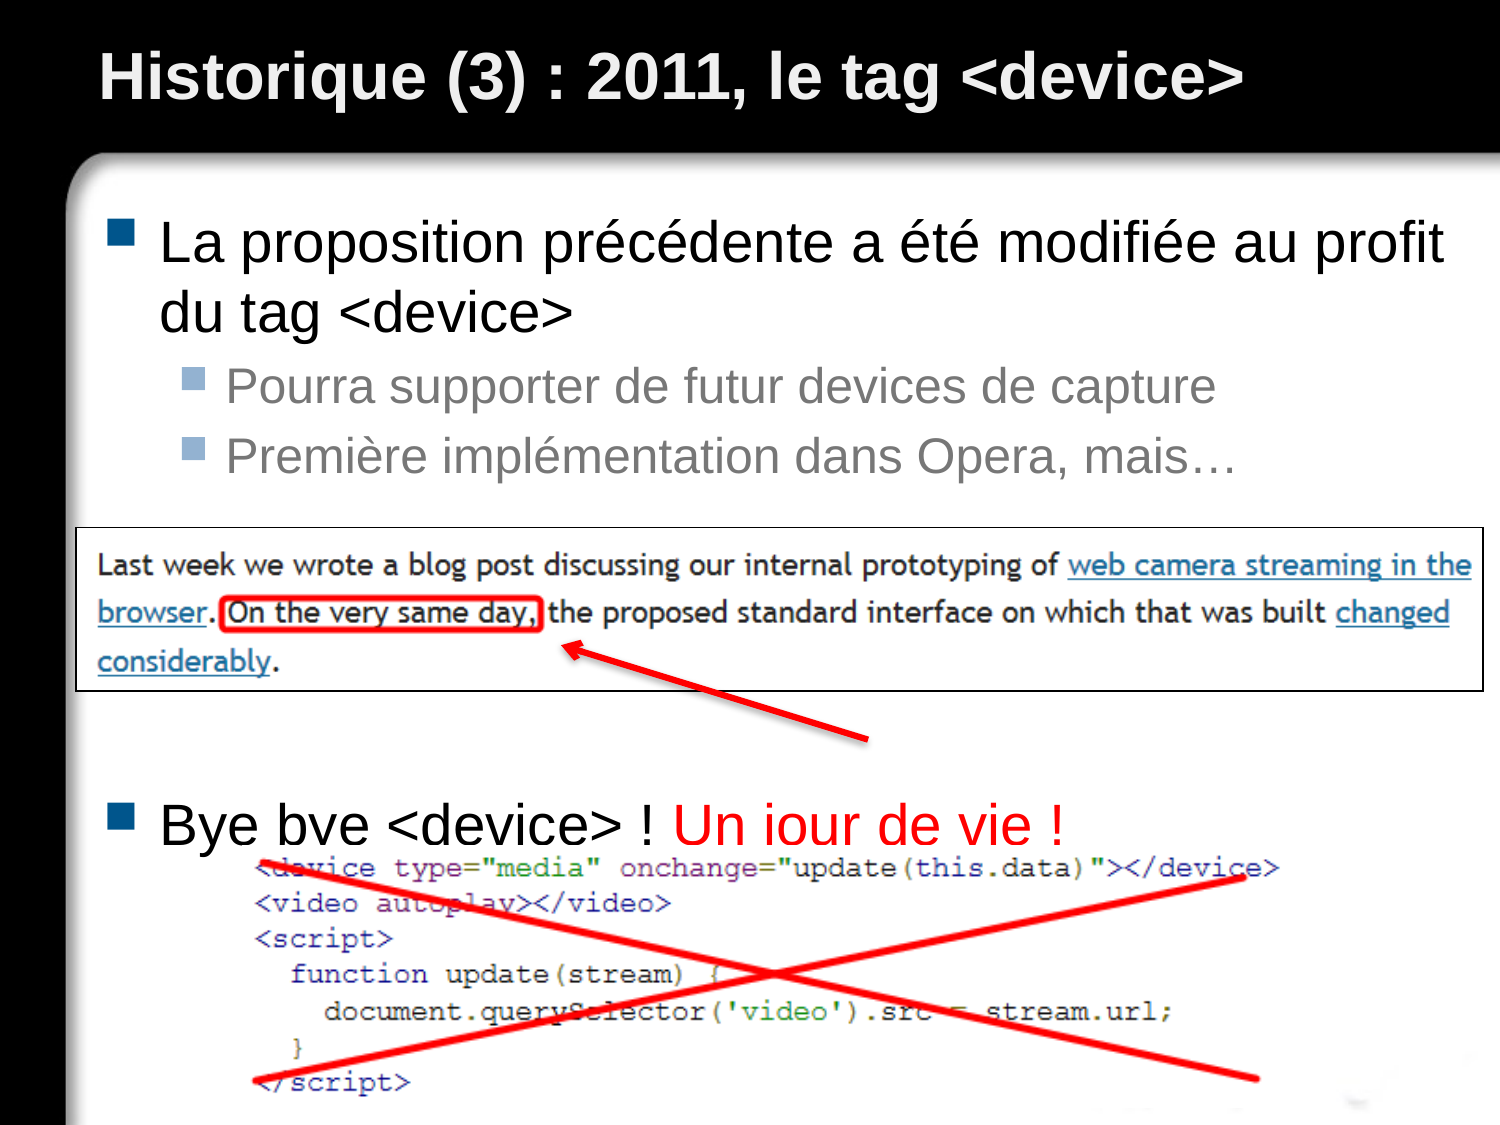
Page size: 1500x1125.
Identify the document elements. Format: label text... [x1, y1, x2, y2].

title Historique (3) : 2011, le tag <device> [83, 28, 1472, 117]
list La proposition précédente a été modifiée au profit du tag <device> Pourra supporter de futur devices de capture Première implémentation dans Opera, mais… Bye bye <device> ! Un jour de vie ! [88, 196, 1483, 527]
list La proposition précédente a été modifiée au profit du tag <device> Pourra supporter de futur devices de capture Première implémentation dans Opera, mais… Bye bye <device> ! Un jour de vie ! [88, 698, 1483, 1107]
picture [0, 0, 1500, 1125]
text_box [560, 644, 869, 740]
